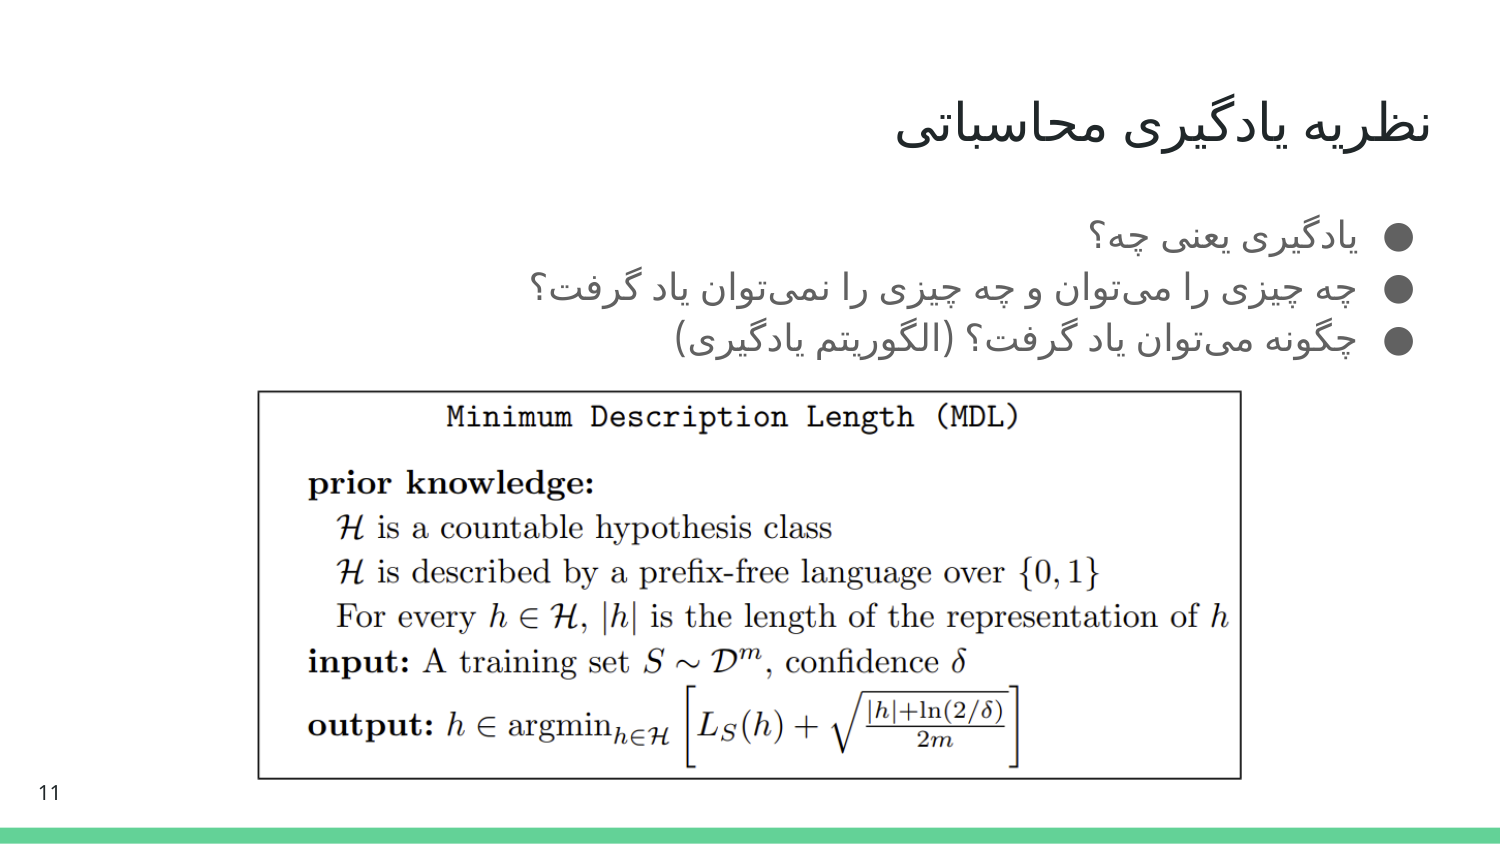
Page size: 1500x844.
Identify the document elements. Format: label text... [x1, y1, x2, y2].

picture [252, 382, 1248, 787]
title نظریه یادگیری محاسباتی [51, 72, 1449, 167]
slide_number ‹#› [22, 761, 113, 827]
list یادگیری یعنی چه؟ چه چیزی را می‌توان و چه چیزی را نمی‌توان یاد گرفت؟ چگونه می‌توان یاد گرفت؟ (الگوریتم یادگیری) [51, 189, 1449, 750]
